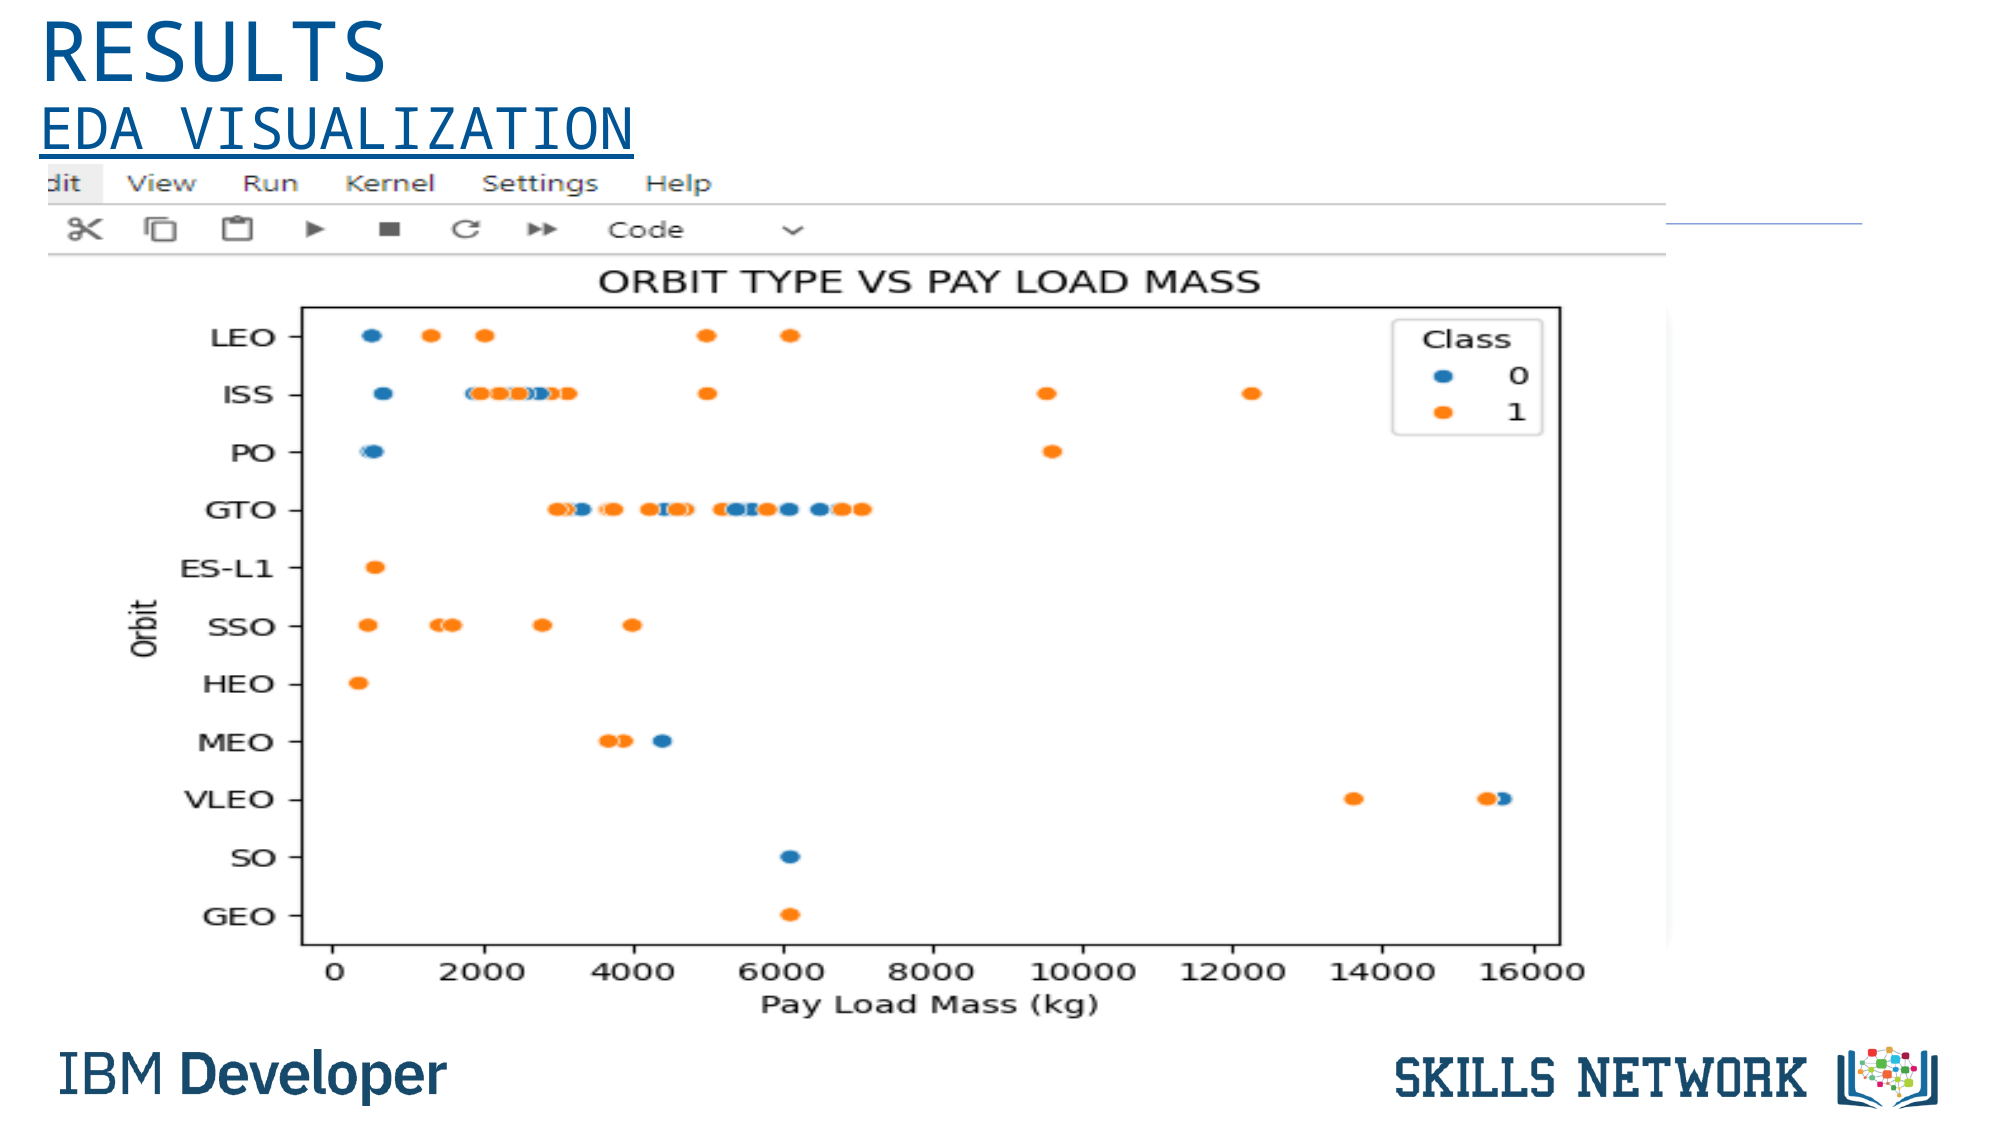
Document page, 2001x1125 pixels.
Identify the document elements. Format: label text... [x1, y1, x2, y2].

picture [1390, 1045, 1945, 1111]
title RESULTS EDA VISUALIZATION [24, 0, 1750, 195]
picture [55, 1045, 459, 1108]
picture [48, 164, 1666, 1041]
